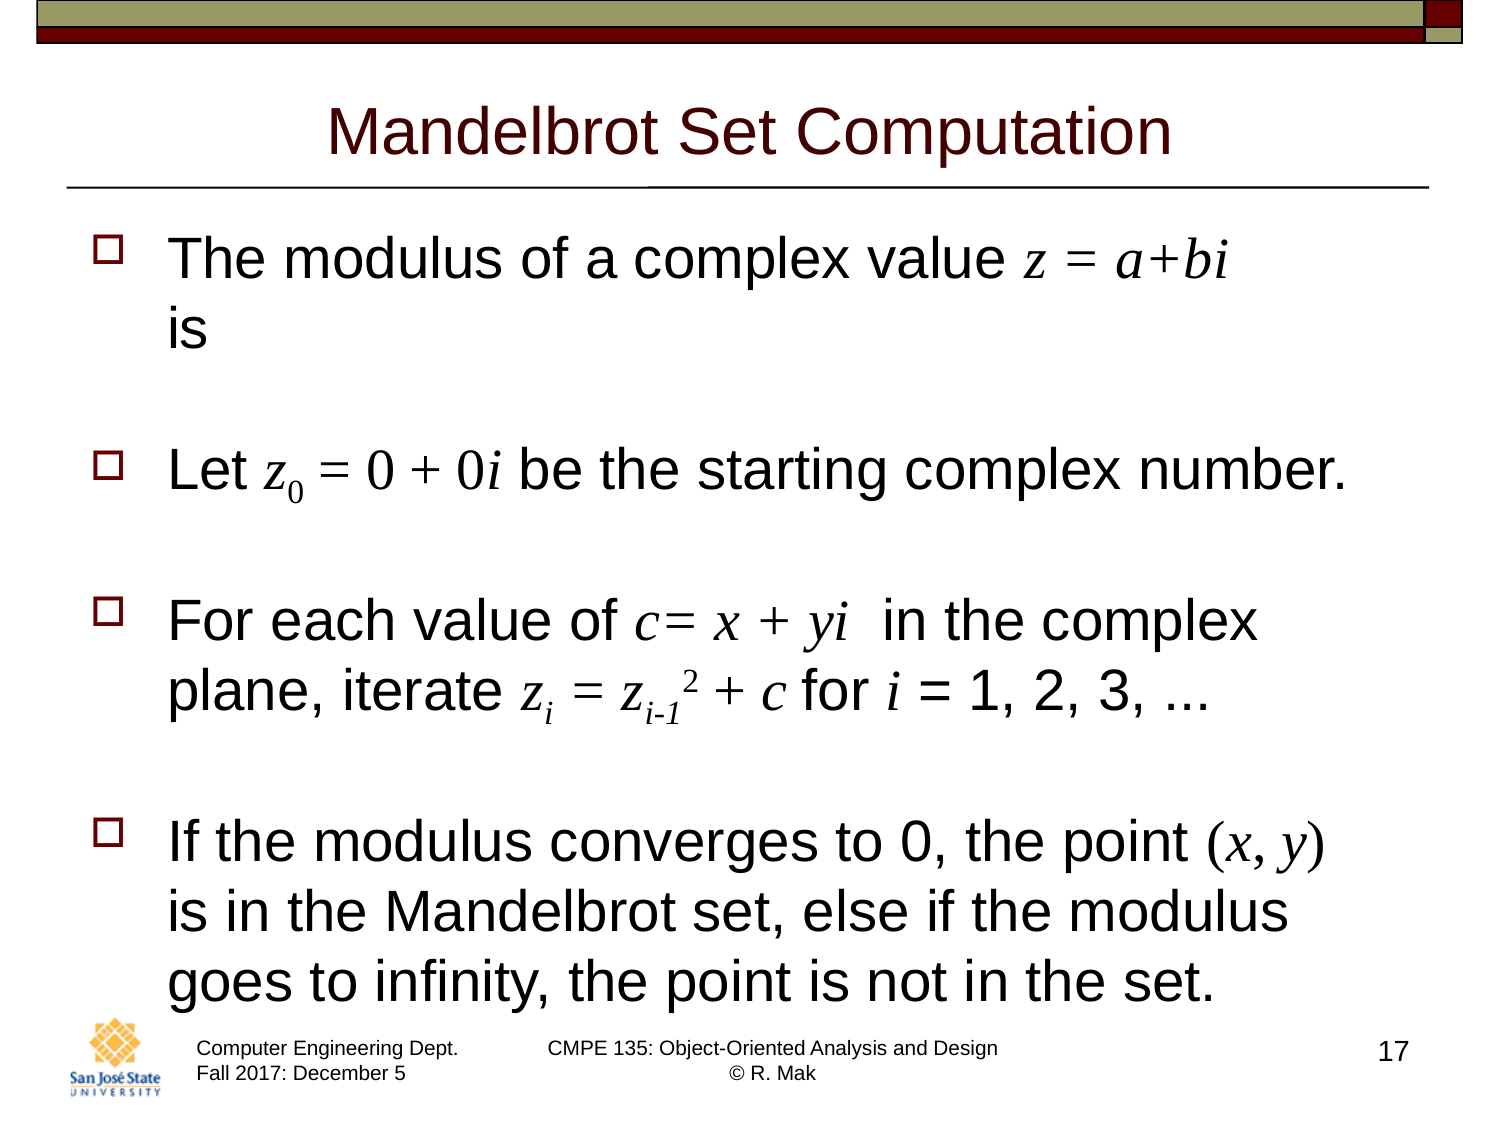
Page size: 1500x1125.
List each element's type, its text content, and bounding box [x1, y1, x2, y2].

slide_number 17 [1335, 1025, 1425, 1100]
picture [60, 1012, 166, 1112]
title Mandelbrot Set Computation [75, 67, 1425, 175]
